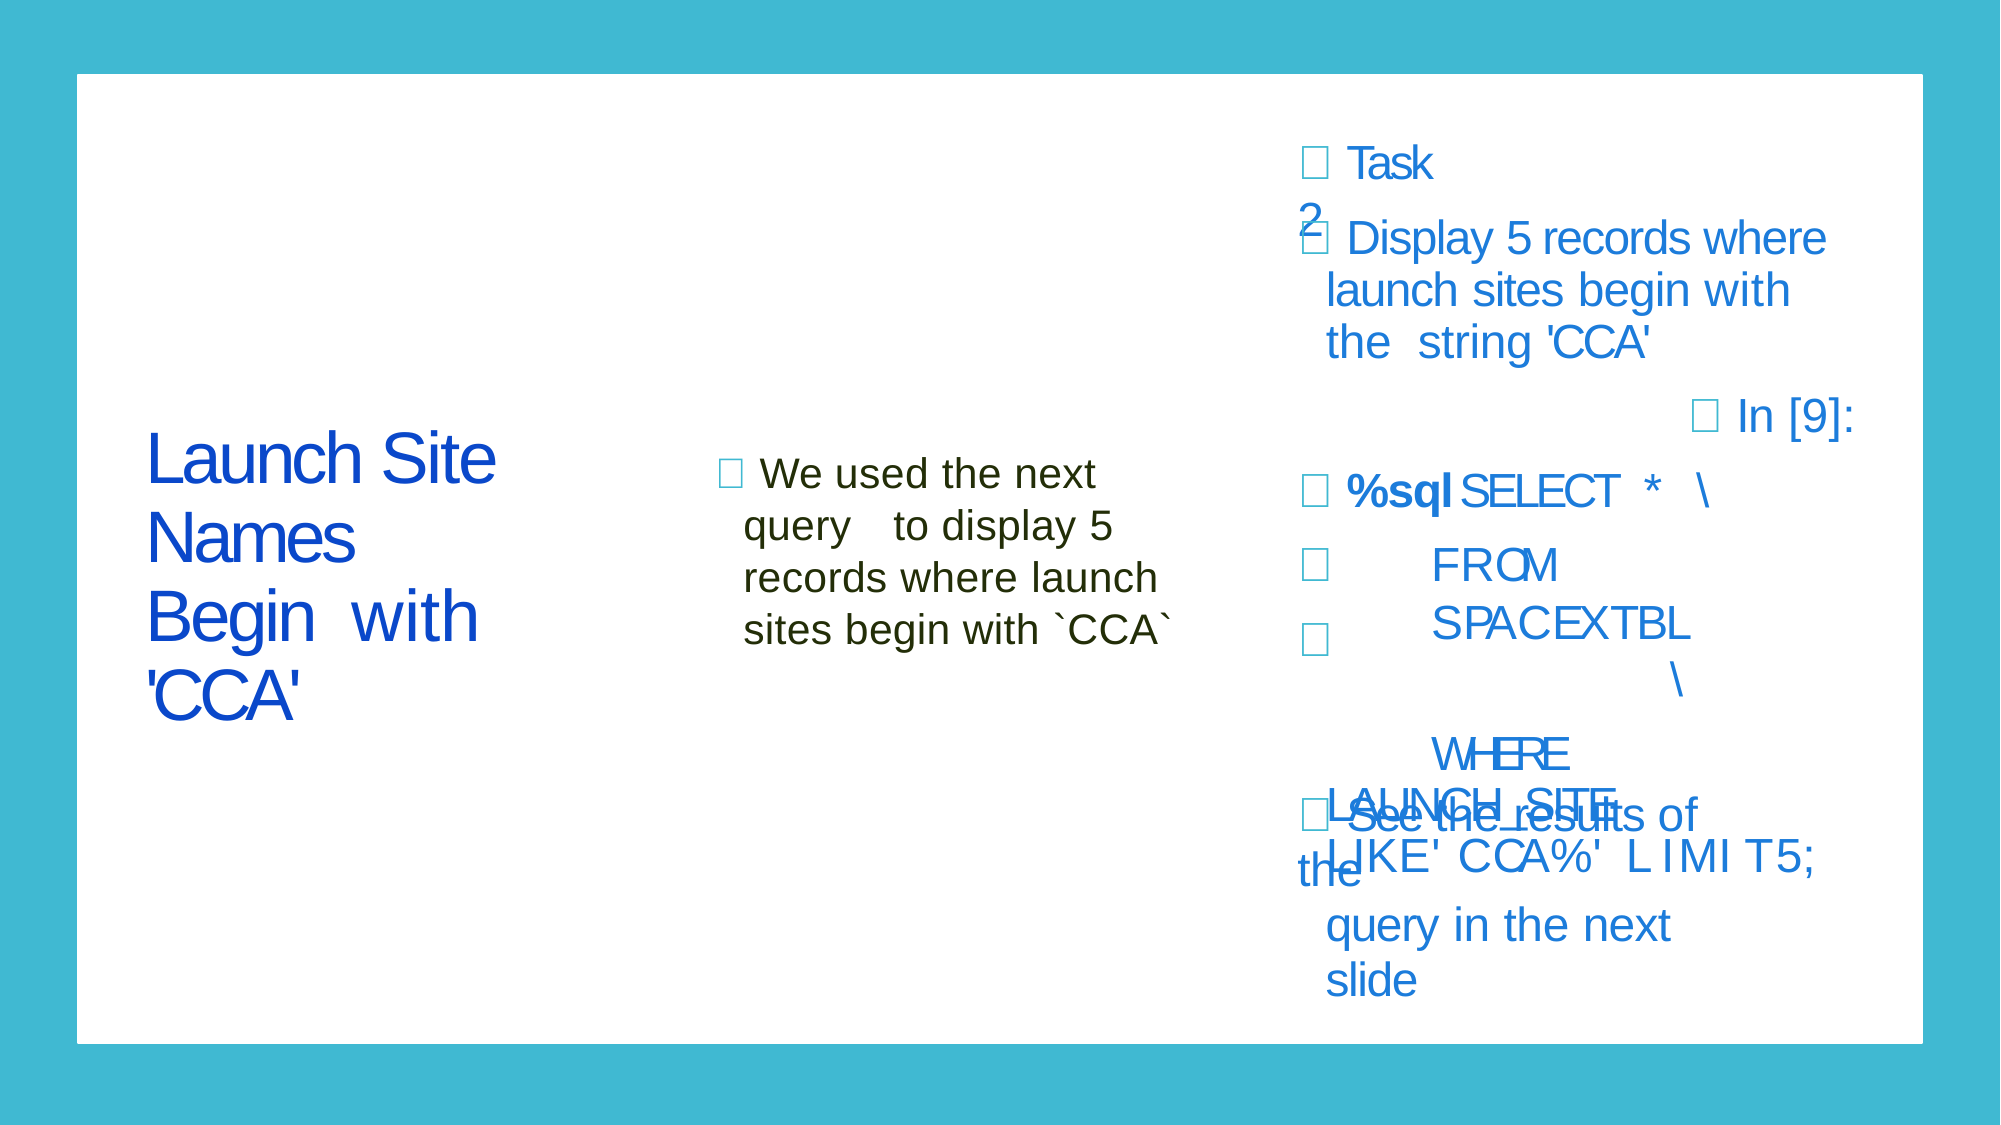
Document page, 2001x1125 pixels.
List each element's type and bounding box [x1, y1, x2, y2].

text_box [77, 74, 1923, 1044]
text_box [0, 0, 2000, 1125]
